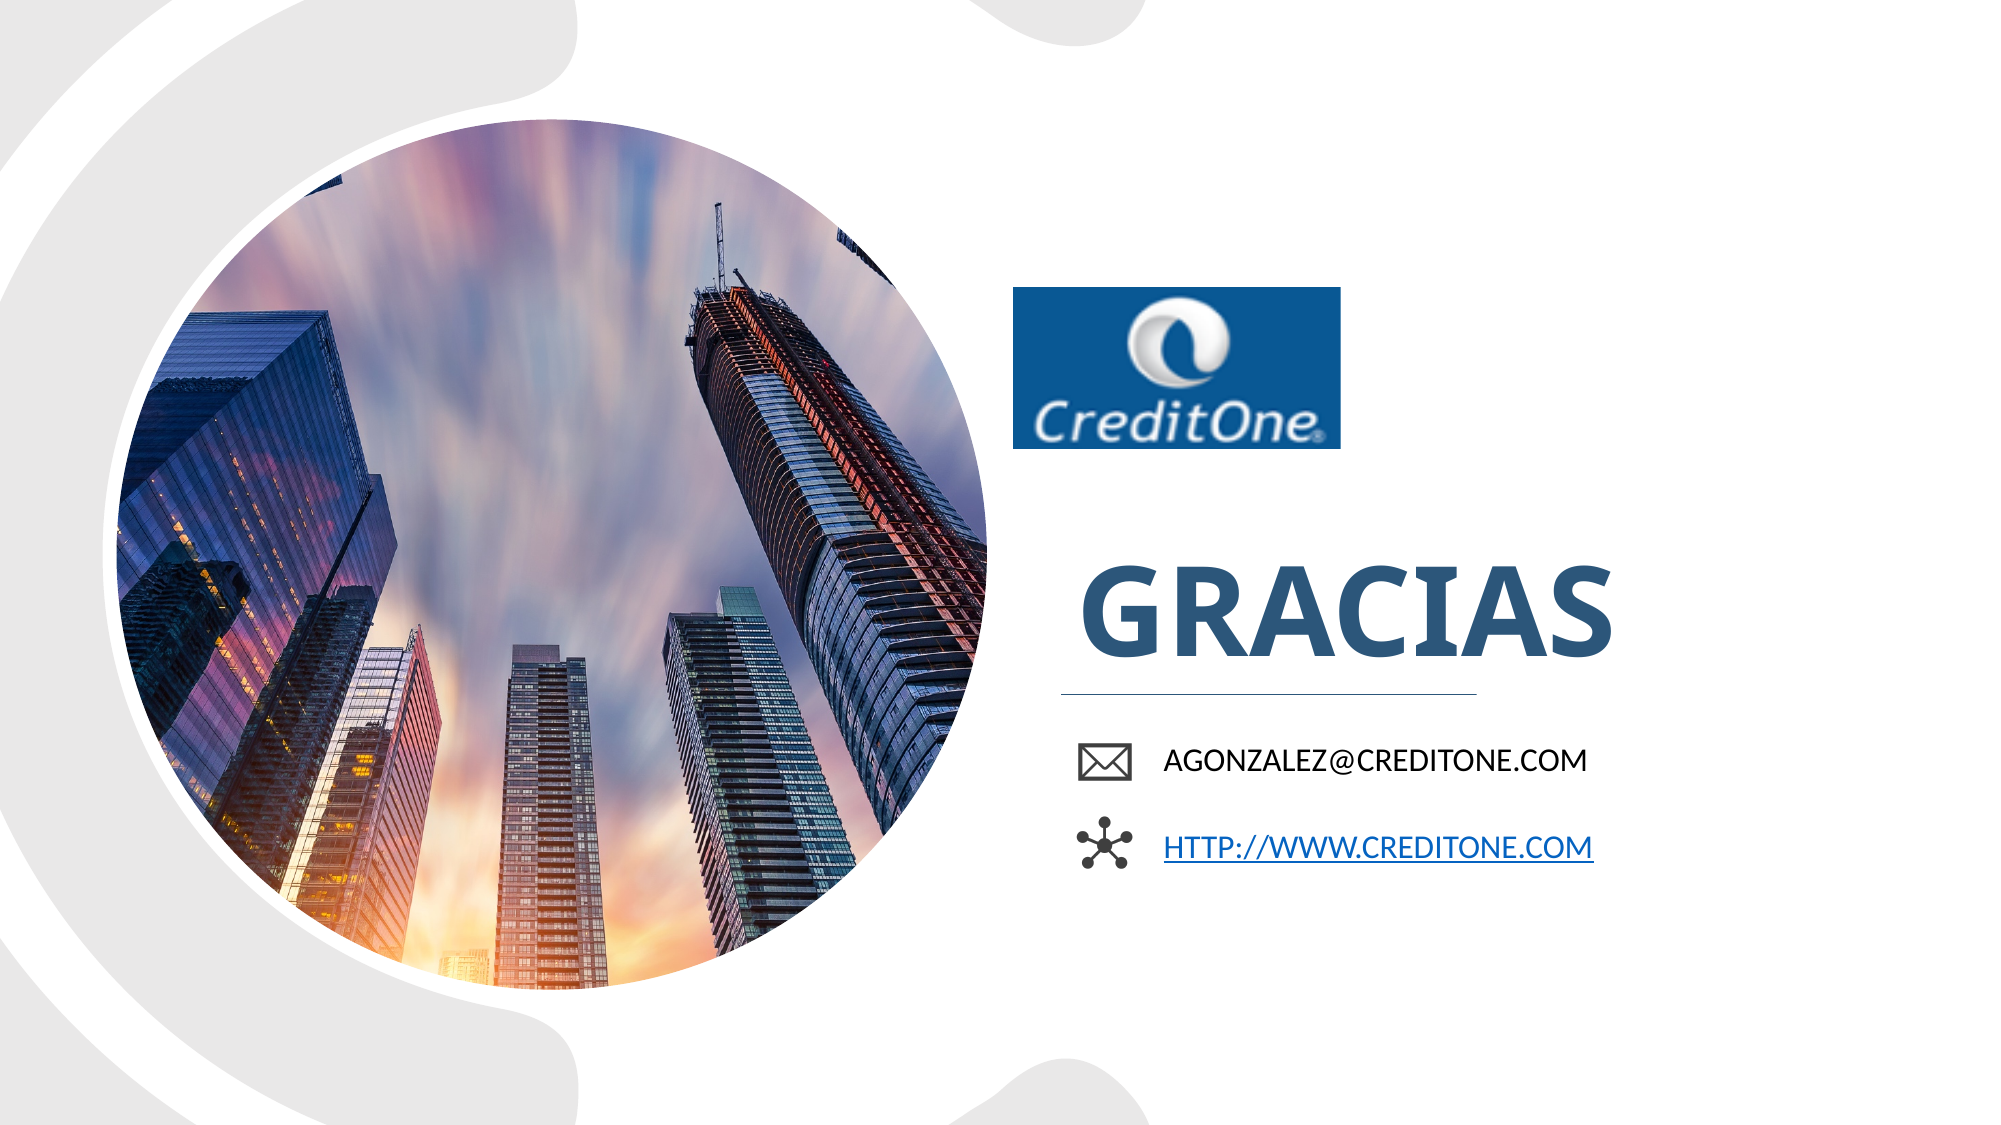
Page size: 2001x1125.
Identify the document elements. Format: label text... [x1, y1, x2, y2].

title Gracias [1061, 562, 1884, 670]
picture [1012, 286, 1341, 449]
picture [116, 119, 987, 990]
picture [1069, 807, 1140, 878]
list http://www.creditone.com [1148, 822, 1893, 905]
picture [1073, 730, 1137, 794]
subtitle agonzalez@creditone.com [1148, 735, 1894, 819]
